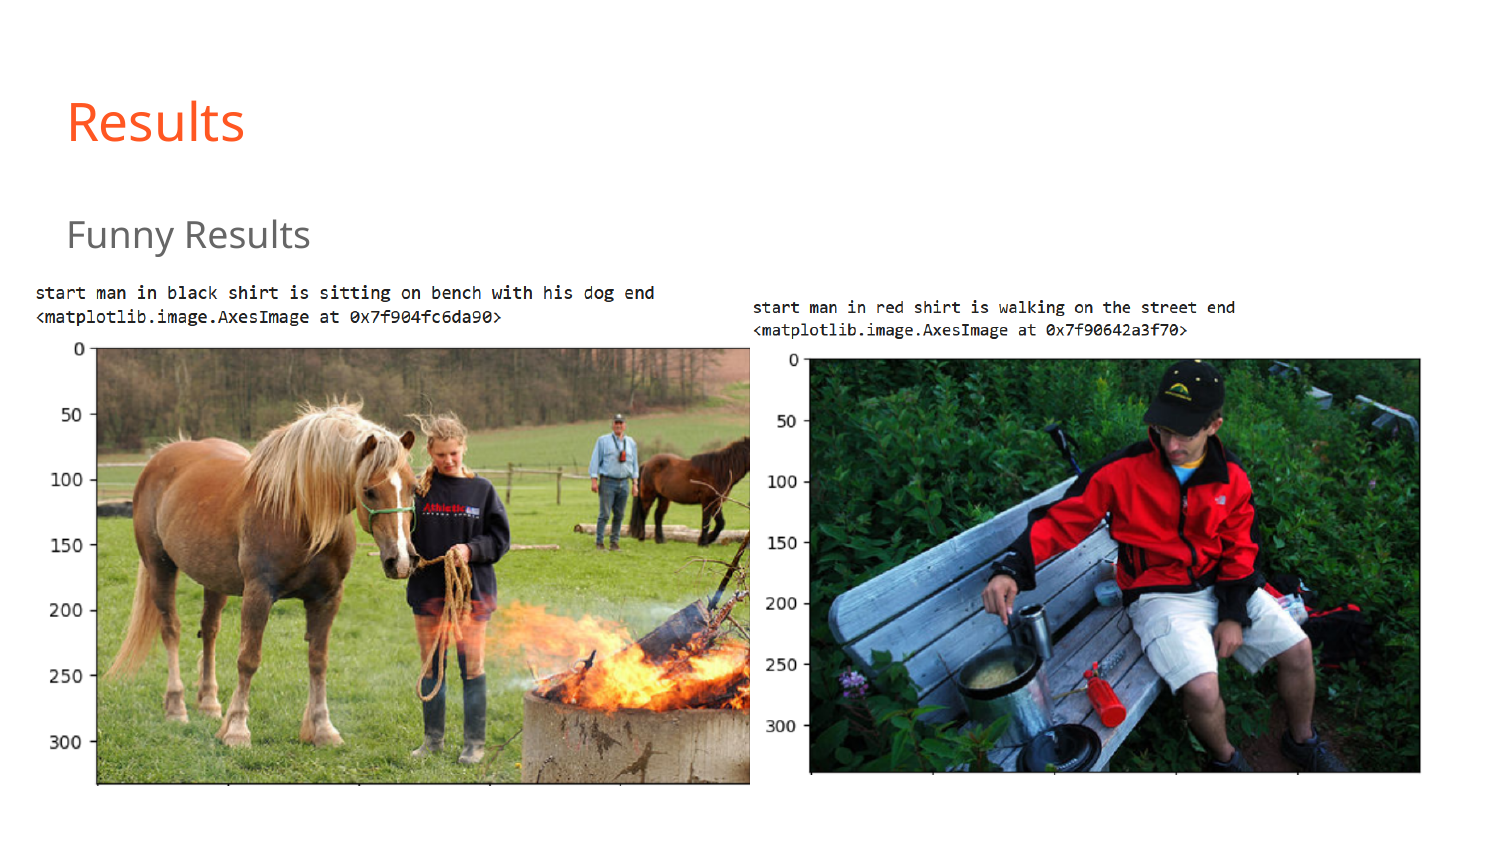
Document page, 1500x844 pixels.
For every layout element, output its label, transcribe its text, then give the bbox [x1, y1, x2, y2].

list Funny Results [51, 189, 1449, 750]
picture [33, 283, 1422, 786]
title Results [51, 72, 1449, 167]
